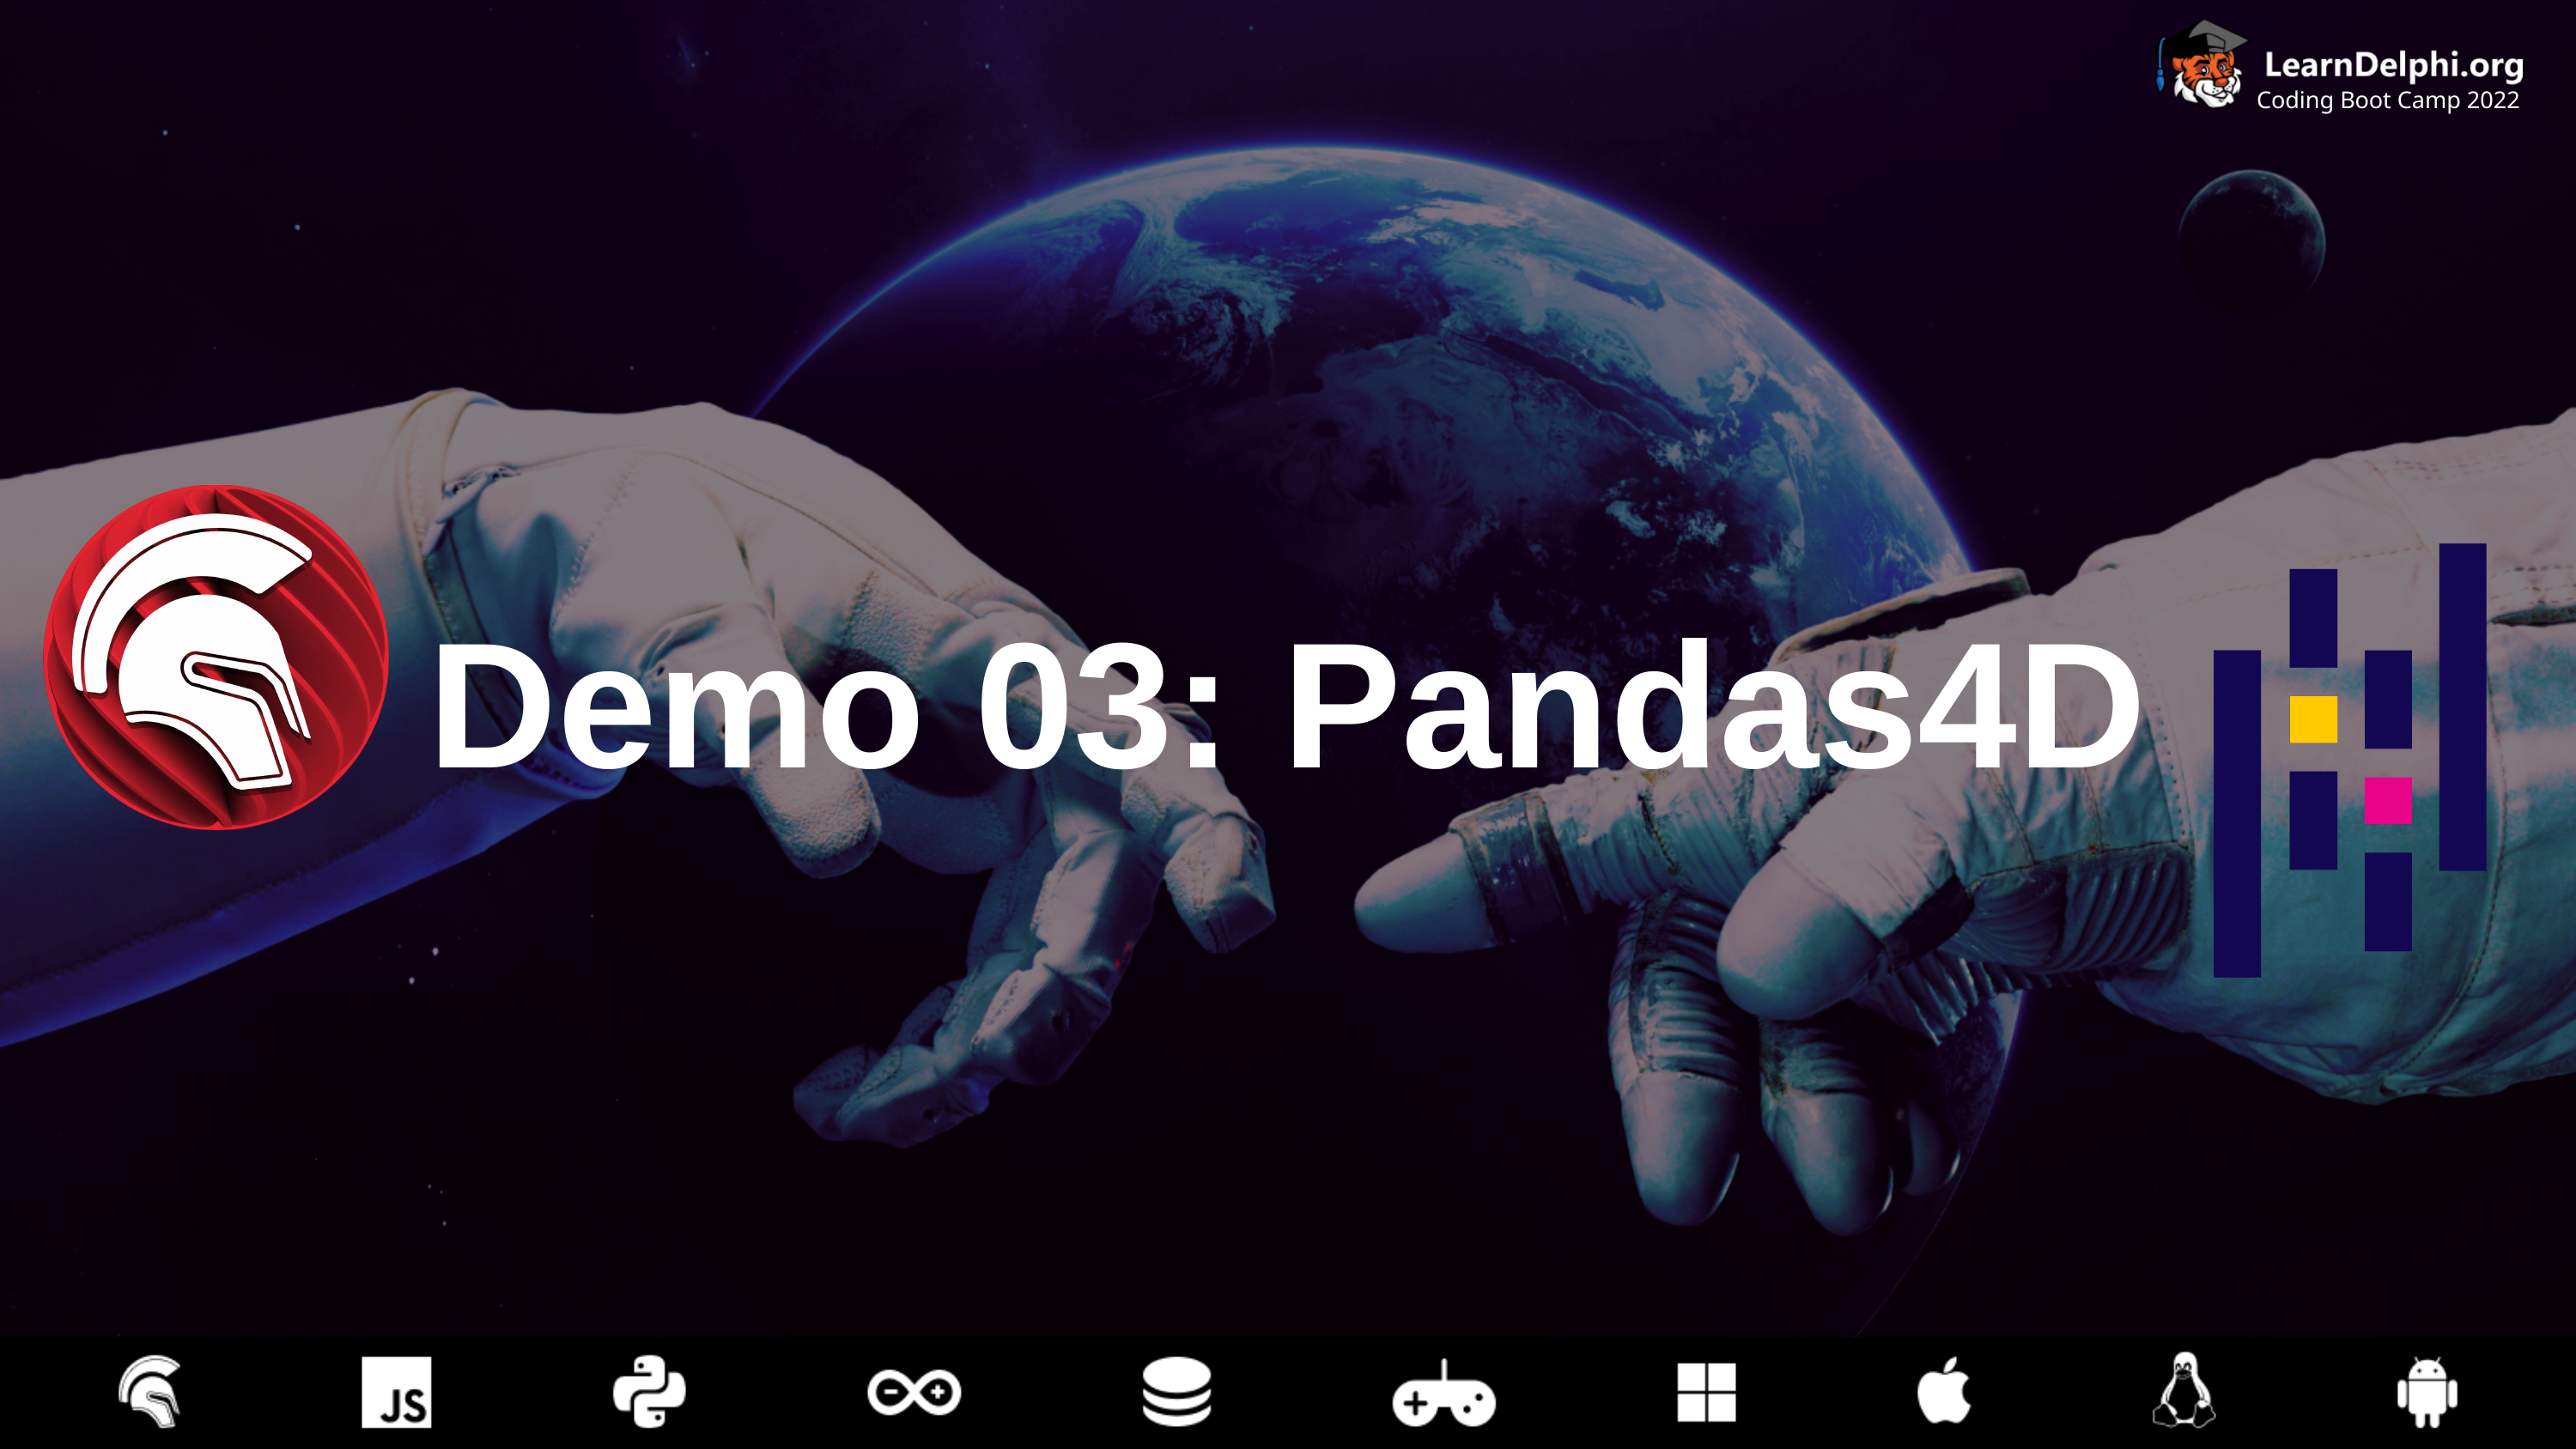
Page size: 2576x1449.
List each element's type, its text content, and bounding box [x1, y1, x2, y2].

picture [0, 0, 2576, 1449]
title Demo 03: Pandas4D [88, 311, 2488, 830]
